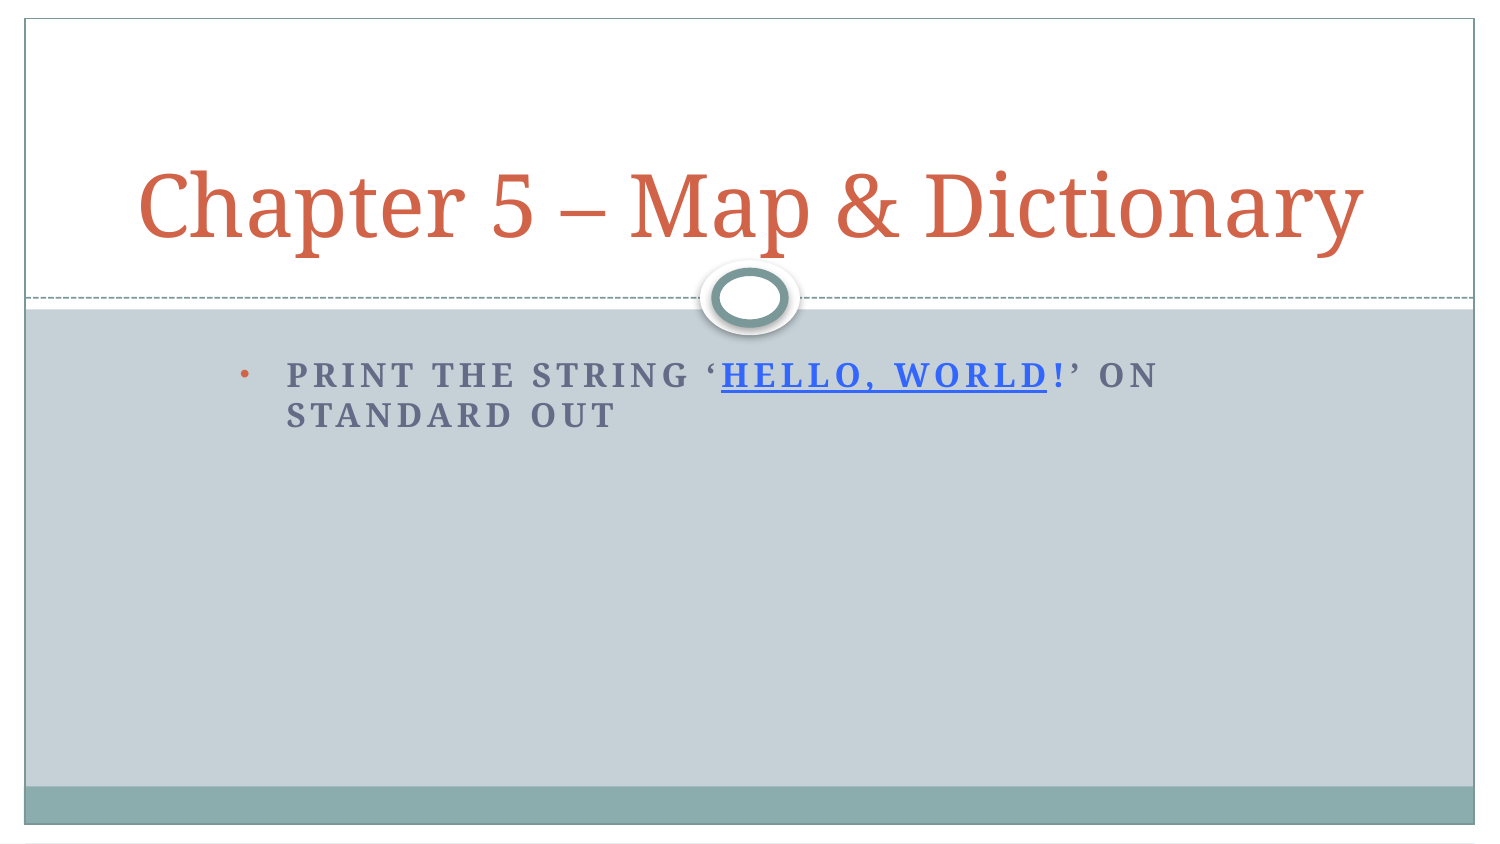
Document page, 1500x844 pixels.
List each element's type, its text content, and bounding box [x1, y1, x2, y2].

subtitle Print the string ‘Hello, World!’ on Standard out [225, 346, 1275, 563]
title Chapter 5 – Map & Dictionary [112, 46, 1388, 263]
